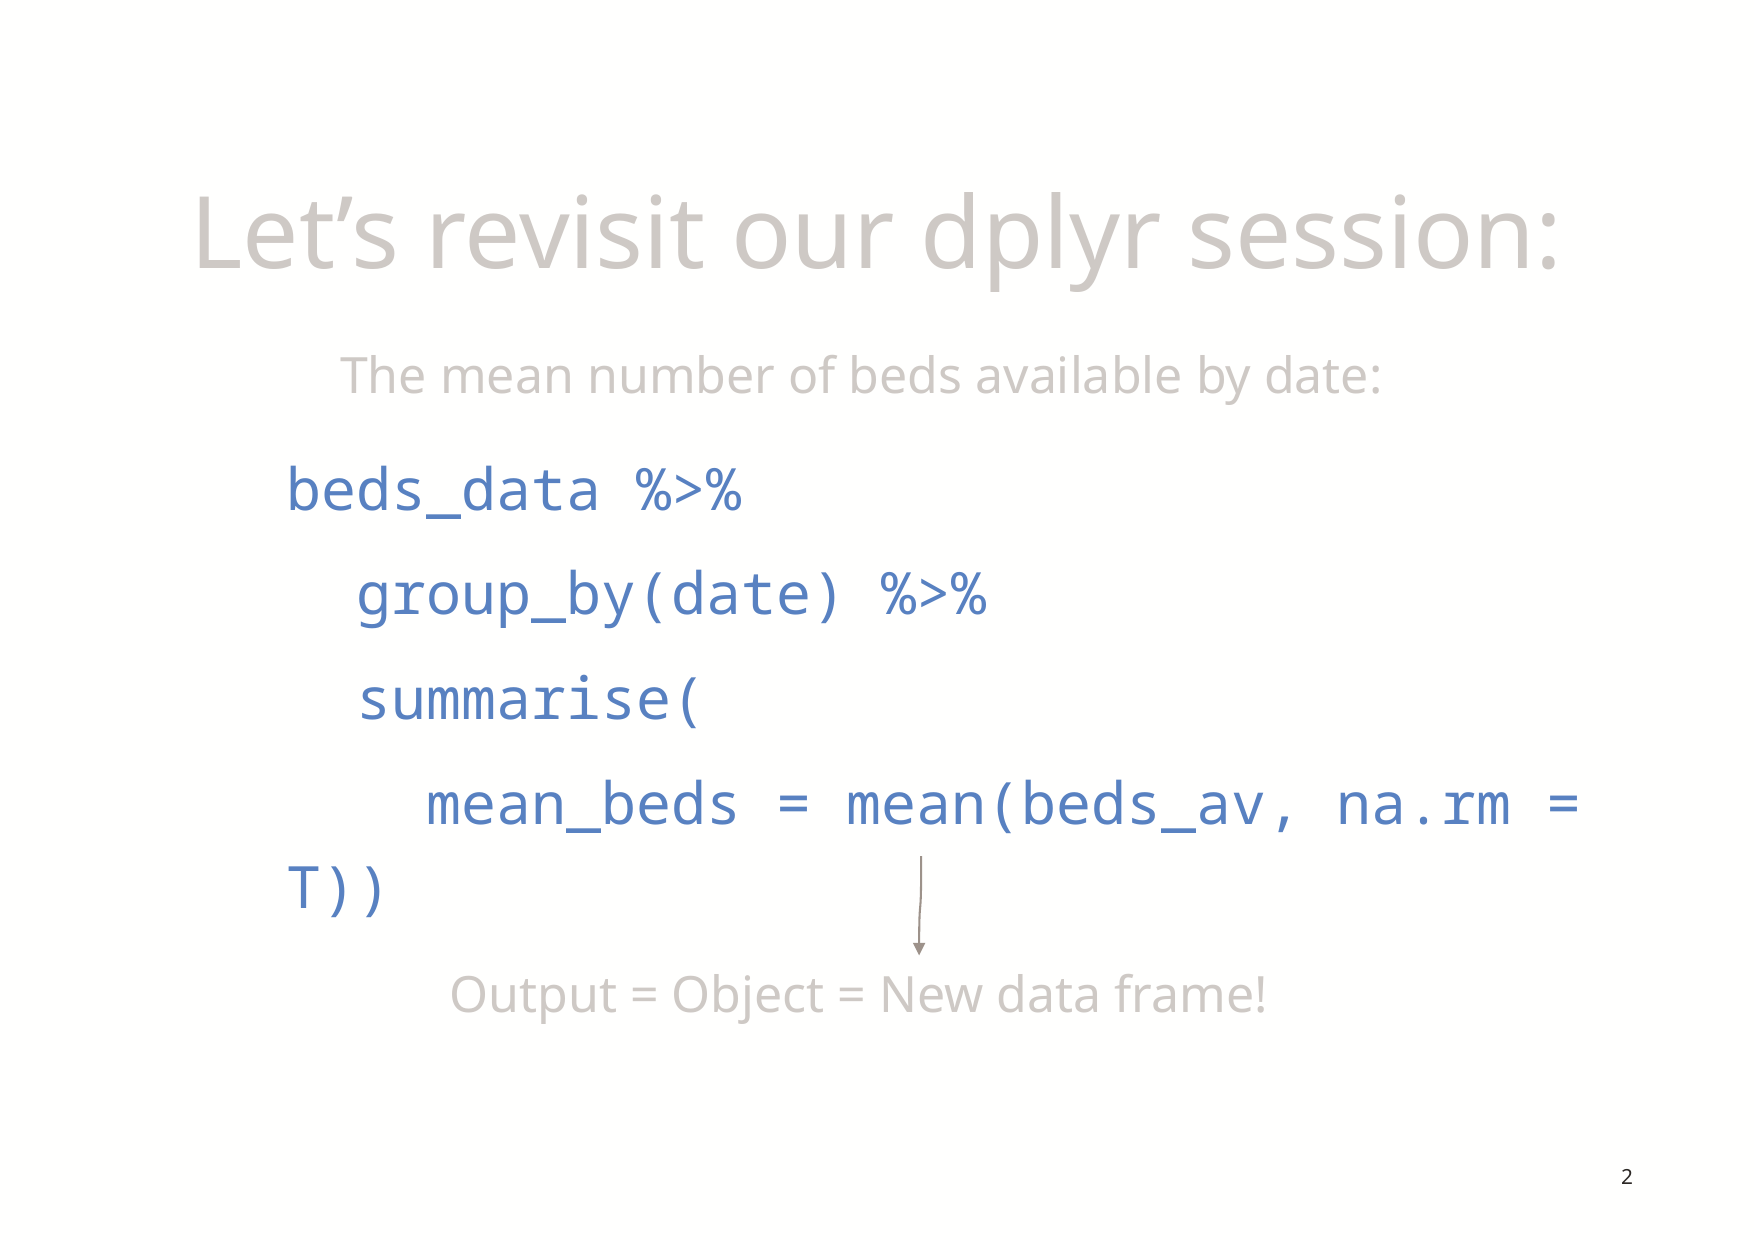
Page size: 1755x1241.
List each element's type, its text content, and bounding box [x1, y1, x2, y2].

text_box The mean number of beds available by date: [264, 336, 1472, 411]
title Let’s revisit our dplyr session: [109, 182, 1645, 301]
text_box Output = Object = New data frame! [344, 955, 1374, 1030]
slide_number 2 [1526, 1151, 1645, 1211]
list beds_data %>% group_by(date) %>% summarise( mean_beds = mean(beds_av, na.rm = T)) [38, 335, 1722, 1152]
